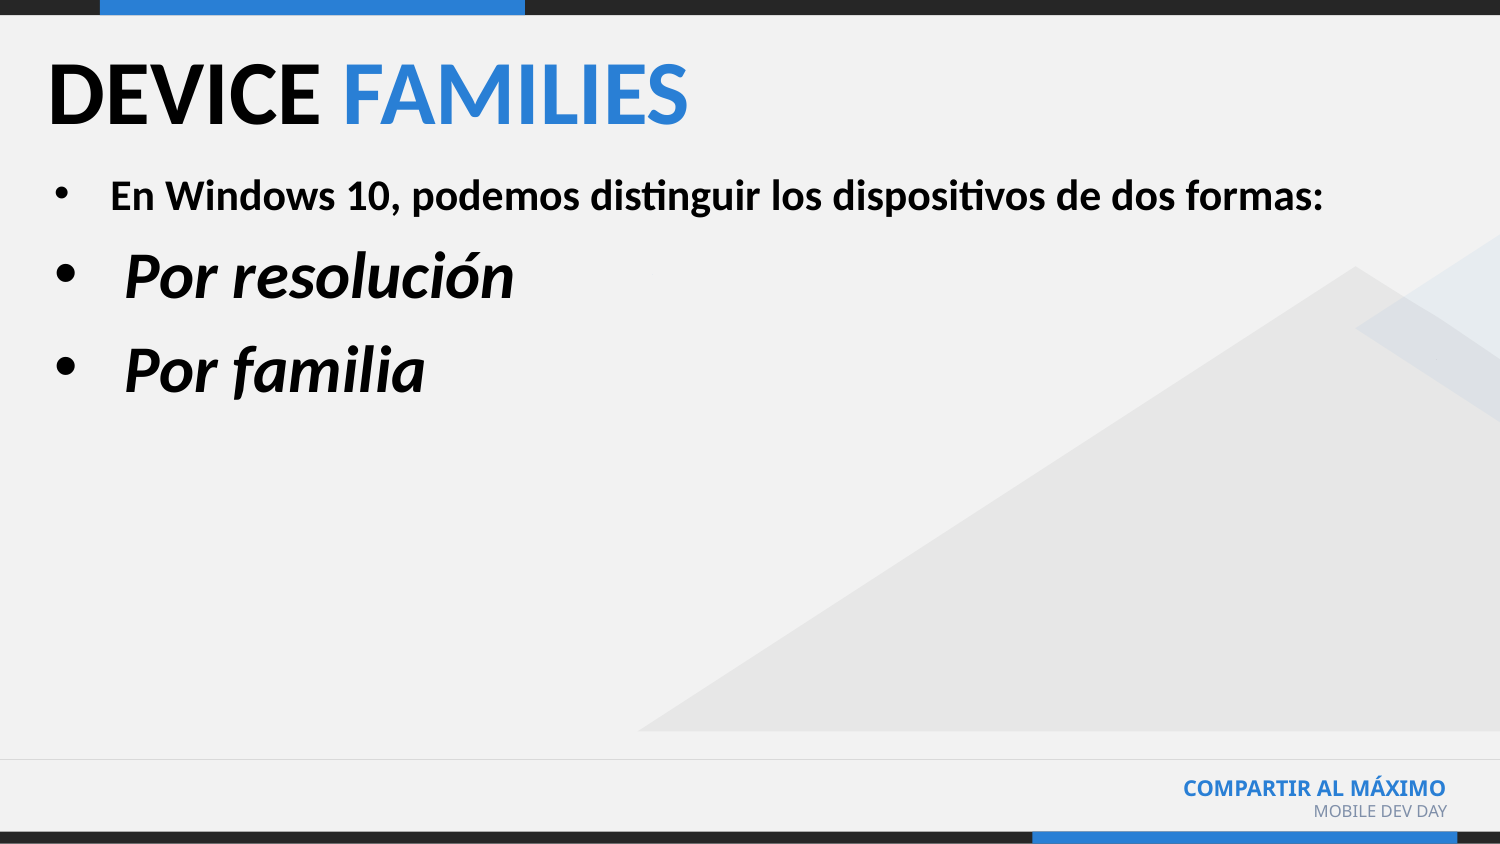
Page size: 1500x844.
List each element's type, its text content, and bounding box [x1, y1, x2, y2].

title DEVICE FAMILIES [33, 25, 1467, 147]
list En Windows 10, podemos distinguir los dispositivos de dos formas: Por resolución Por familia [31, 148, 1500, 844]
